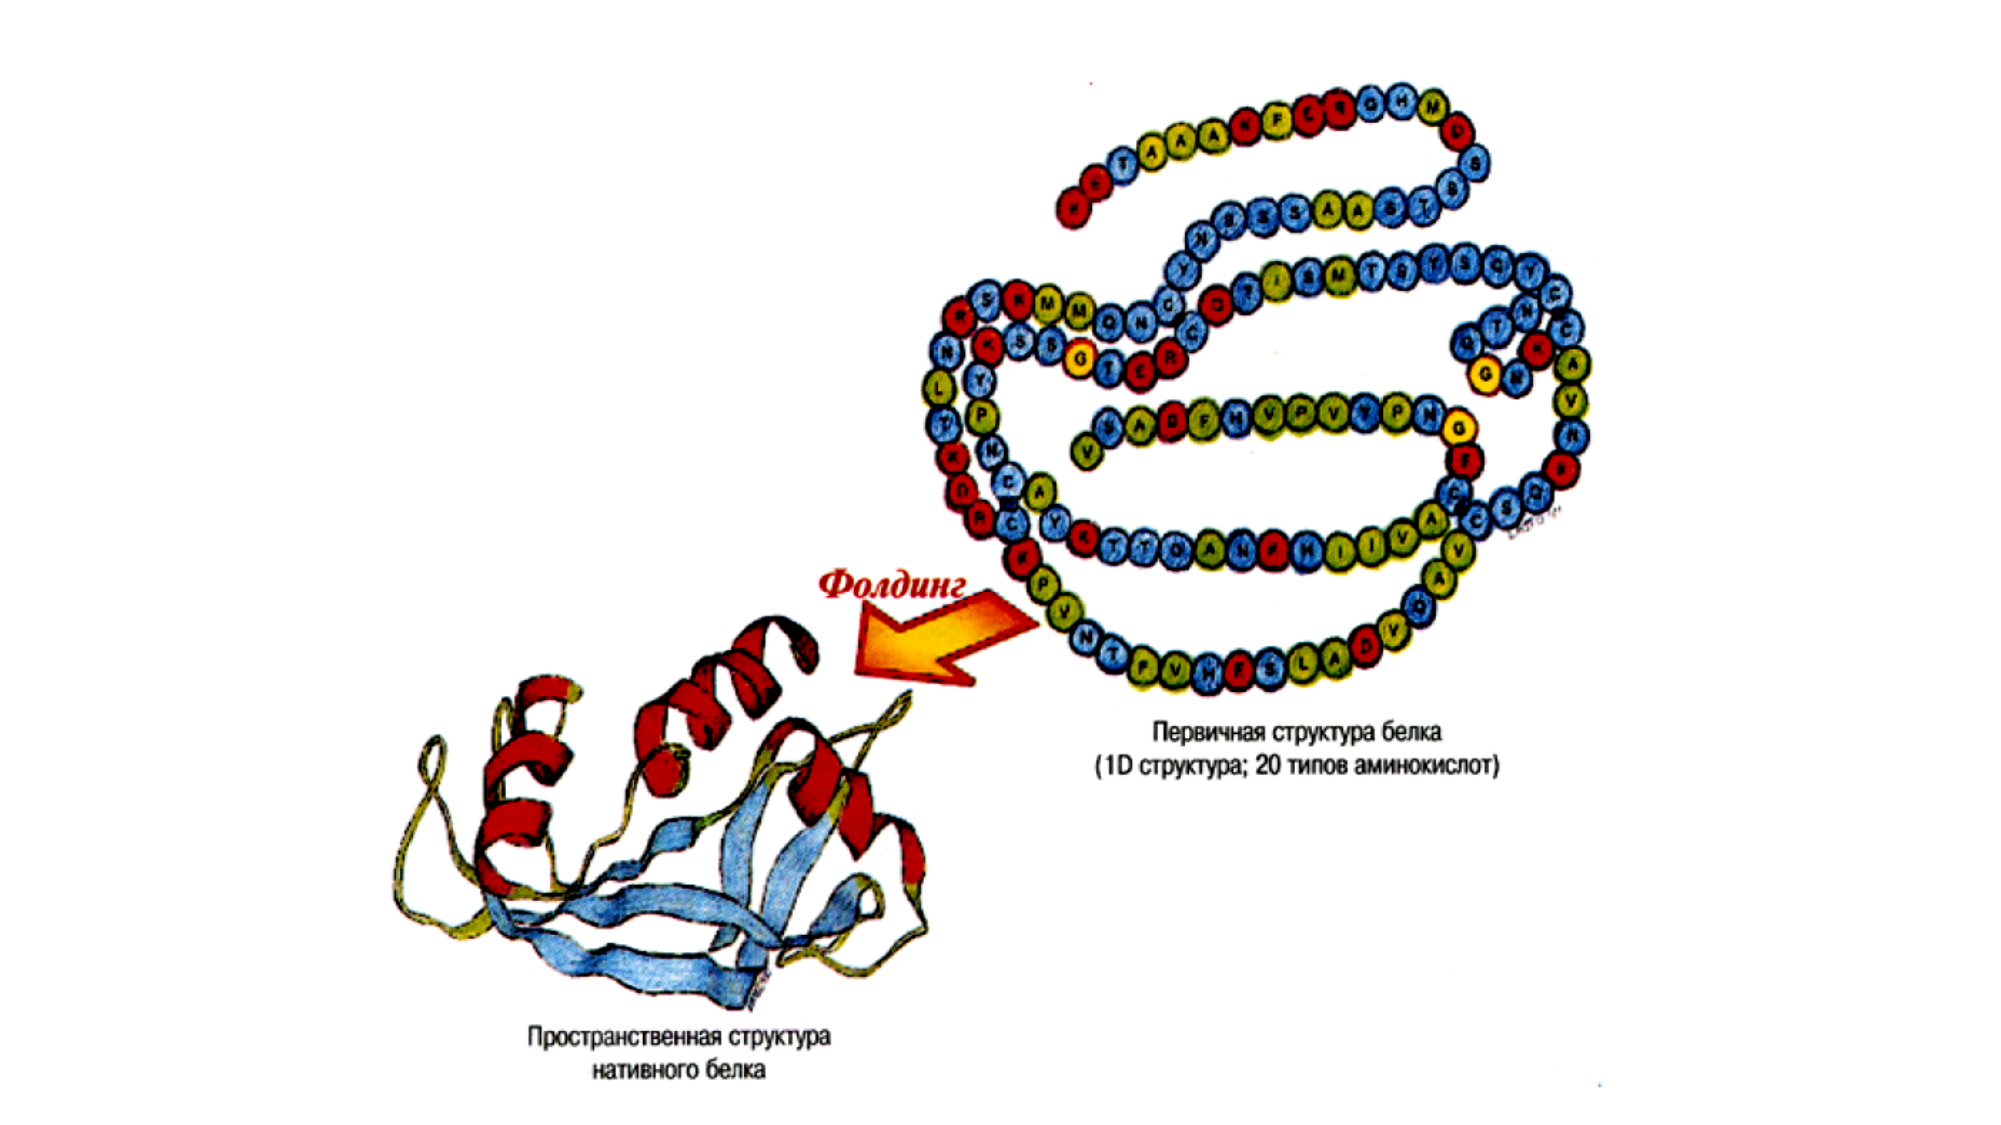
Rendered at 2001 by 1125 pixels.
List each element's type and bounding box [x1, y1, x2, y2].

text_box [379, 58, 1616, 1103]
